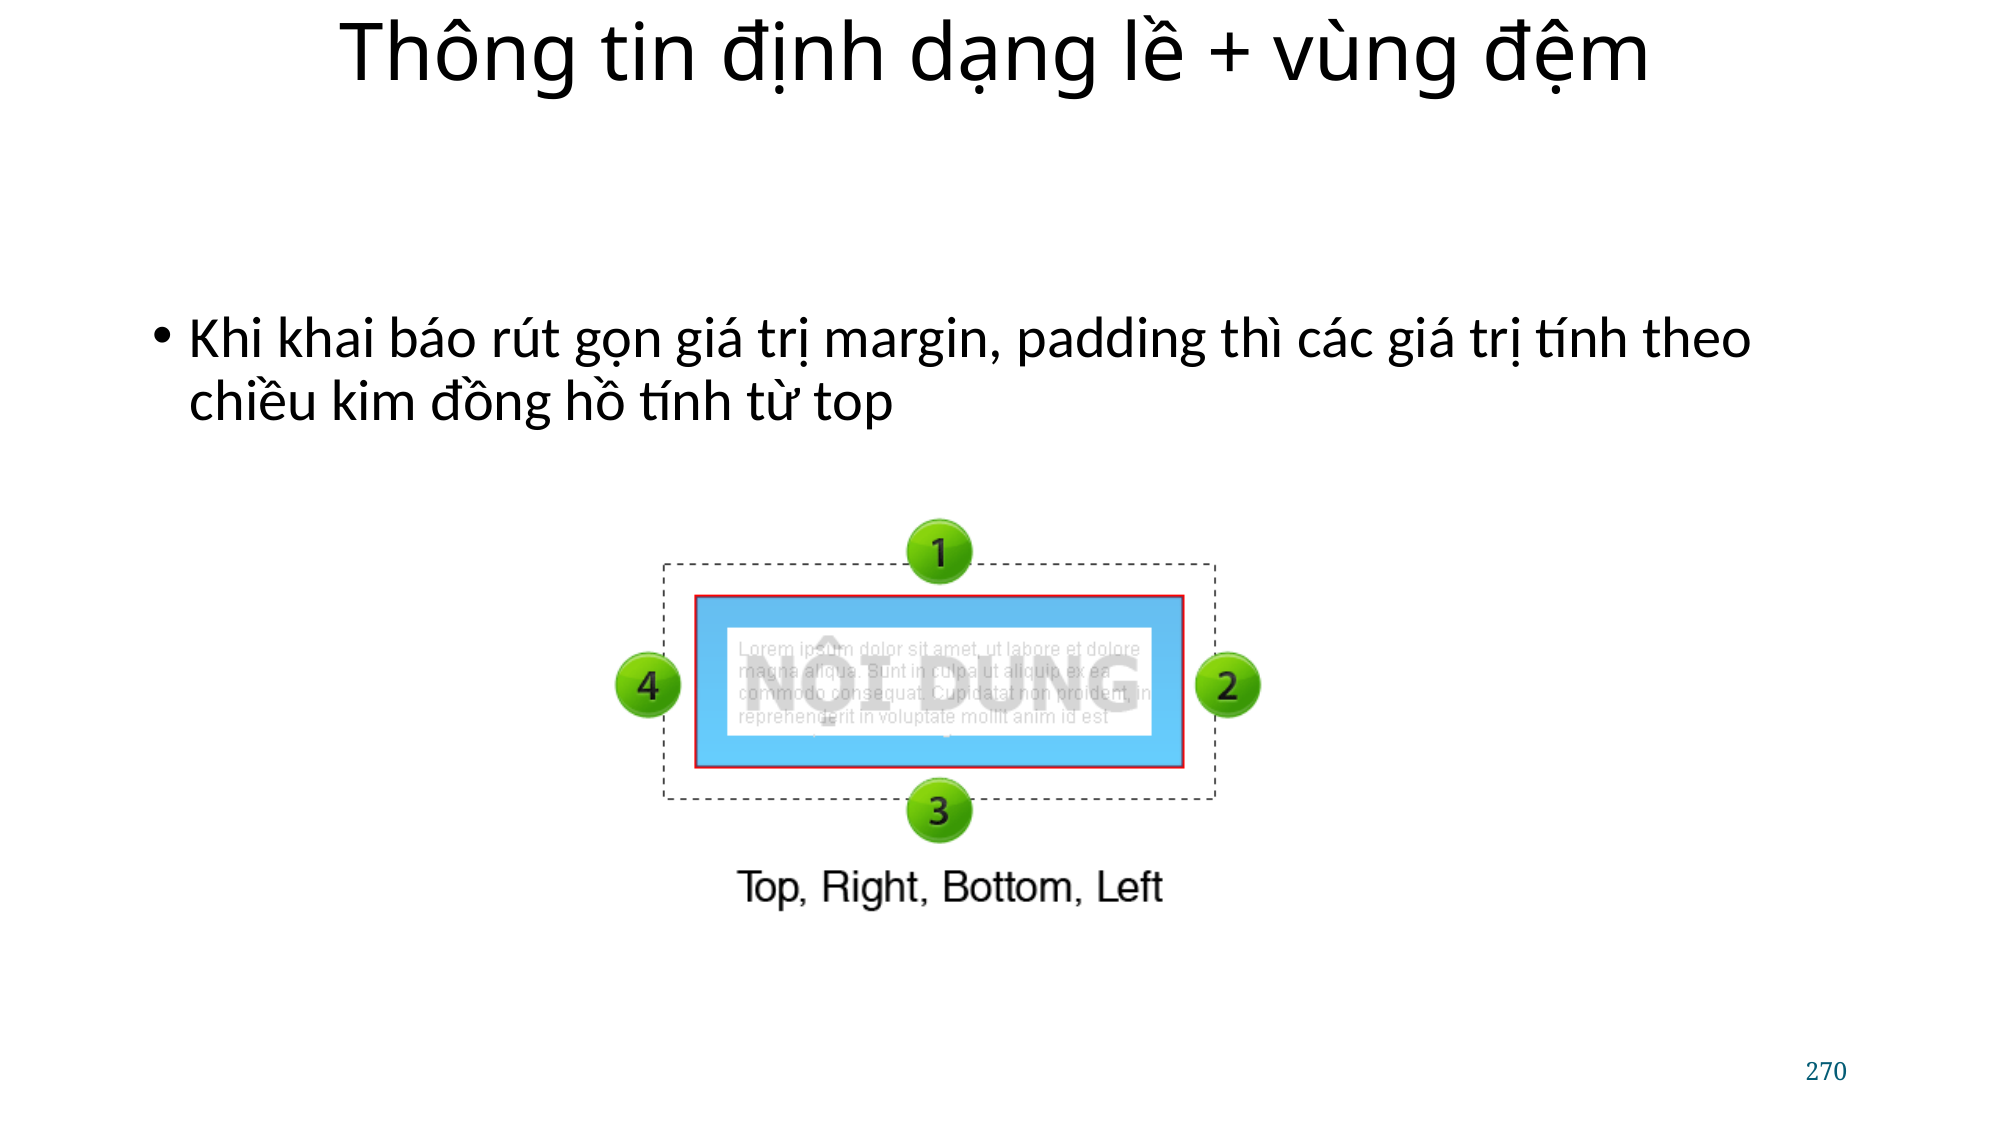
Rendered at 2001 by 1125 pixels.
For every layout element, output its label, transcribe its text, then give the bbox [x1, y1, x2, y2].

picture [549, 512, 1332, 927]
title Thông tin định dạng lề + vùng đệm [324, 0, 1713, 110]
slide_number 270 [1412, 1042, 1863, 1103]
list Khi khai báo rút gọn giá trị margin, padding thì các giá trị tính theo chiều kim đồng hồ tính từ top [137, 299, 1863, 1014]
